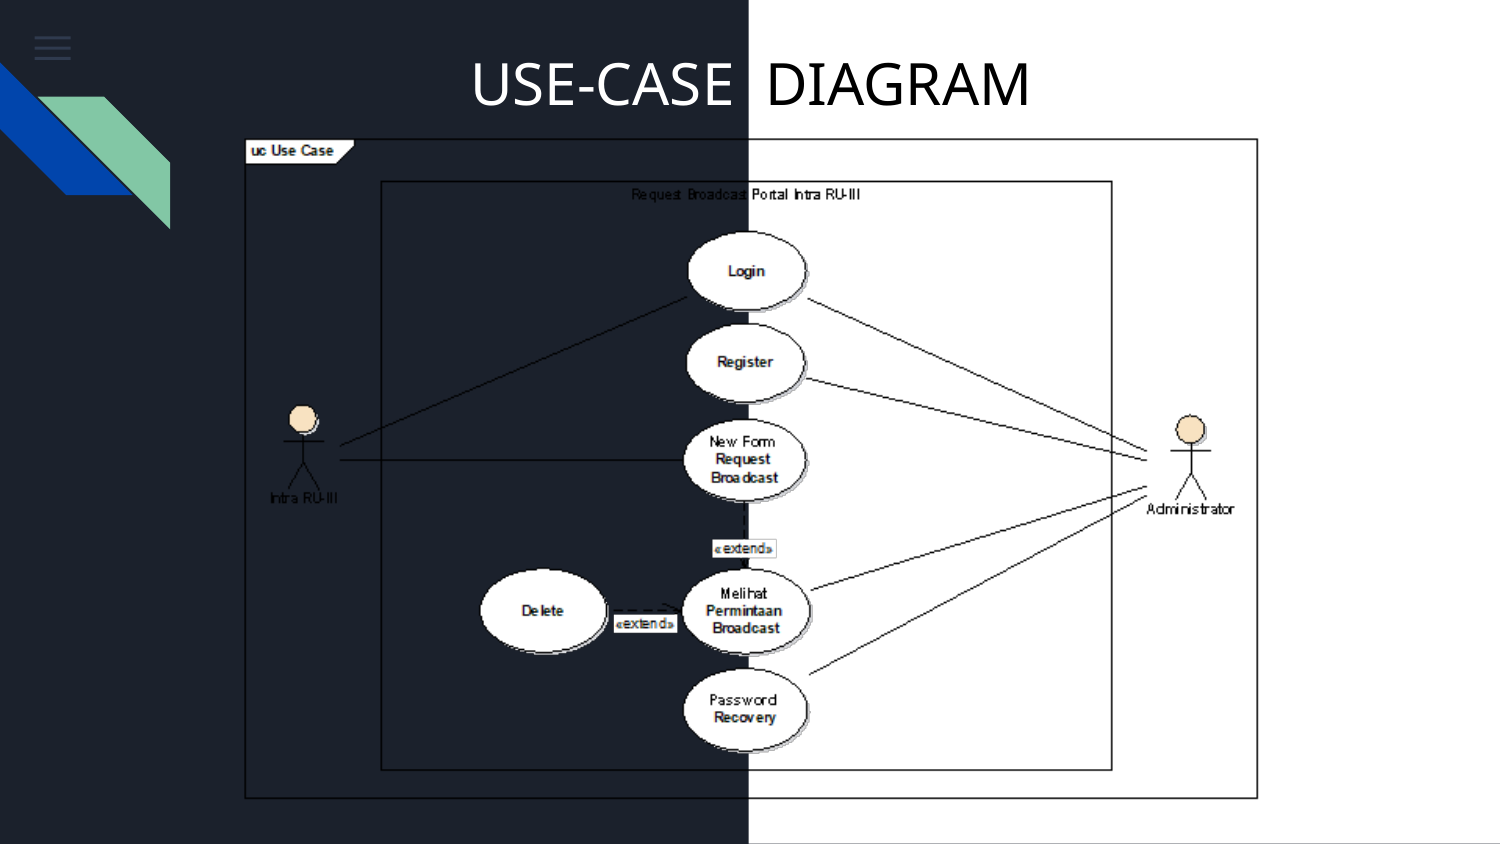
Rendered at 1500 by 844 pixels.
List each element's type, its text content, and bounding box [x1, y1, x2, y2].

title USE-CASE DIAGRAM [394, 32, 1108, 117]
picture [240, 134, 1263, 804]
